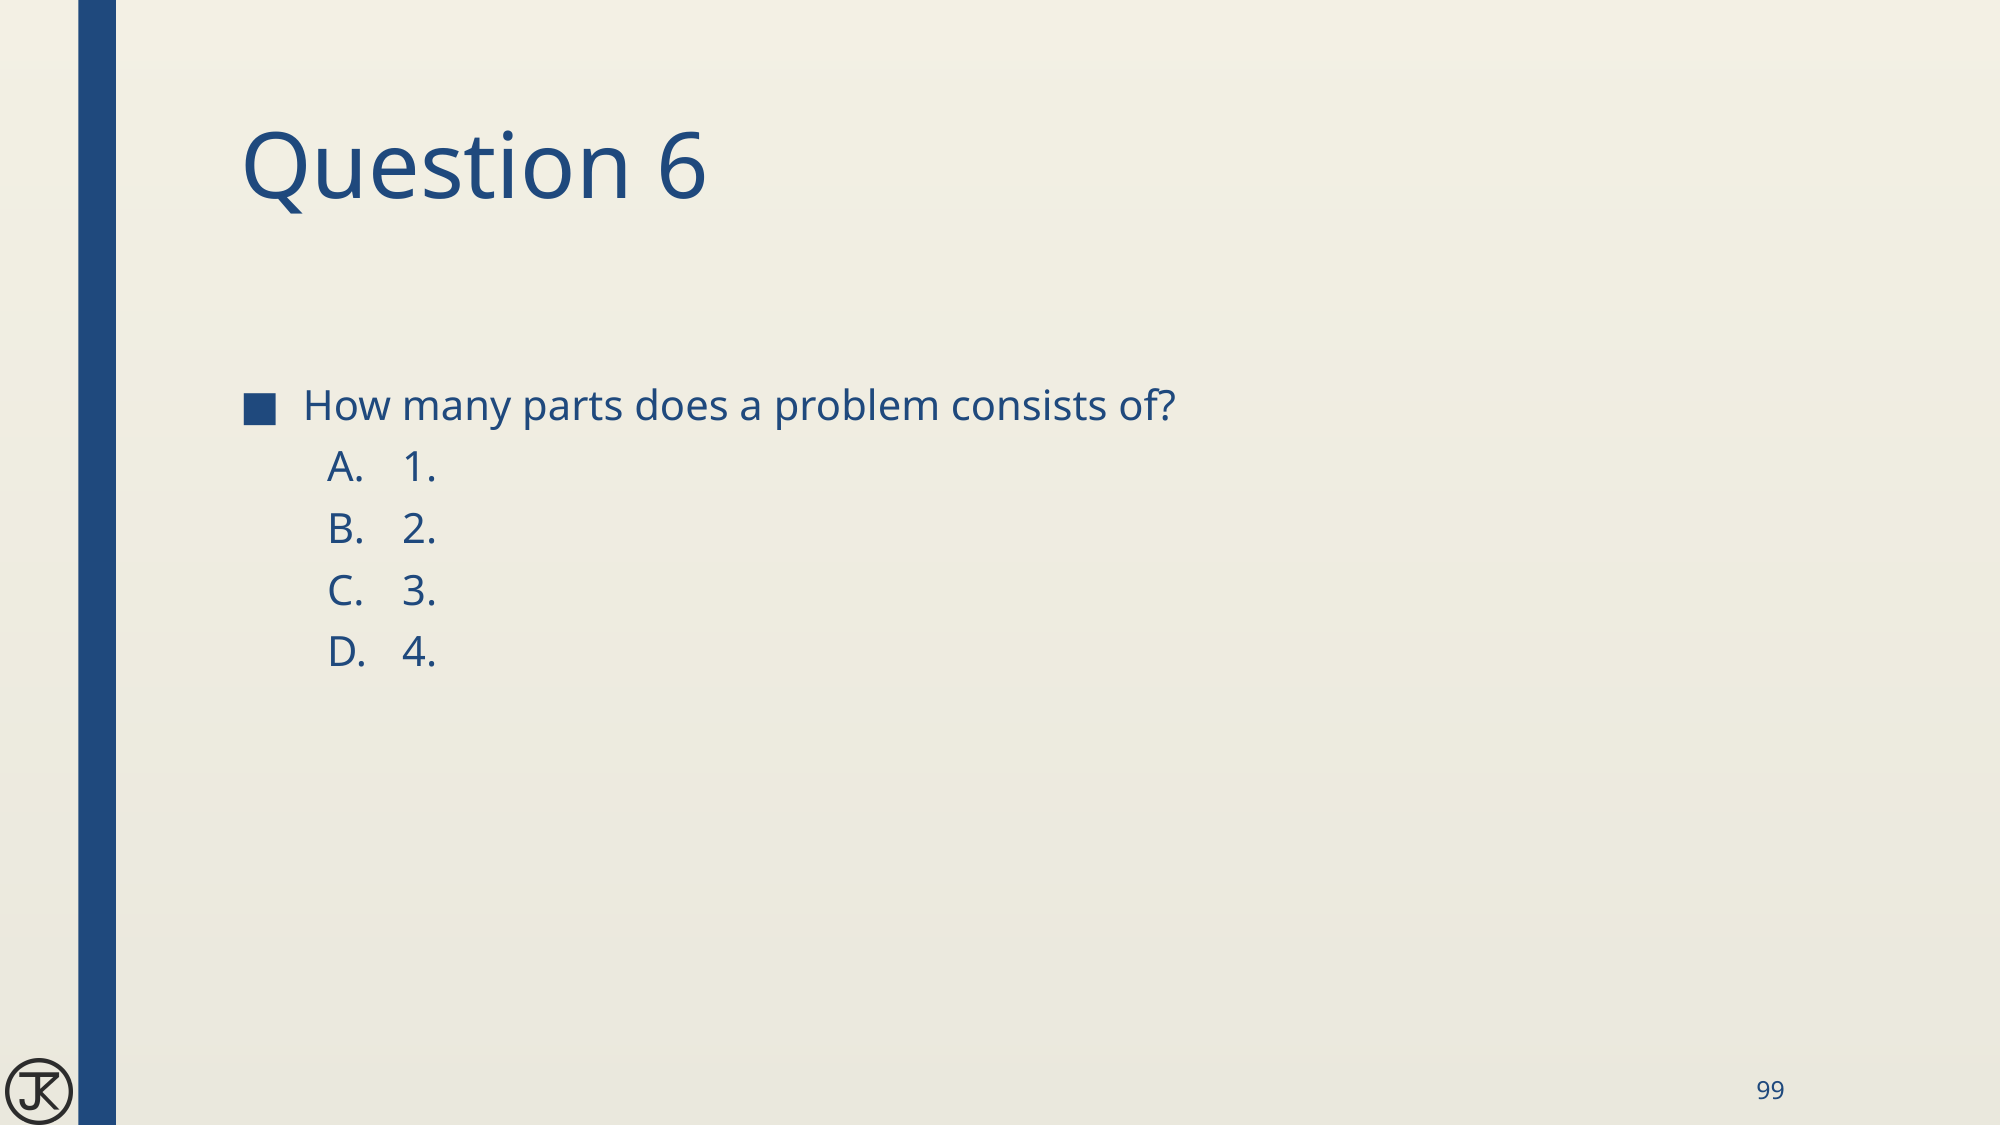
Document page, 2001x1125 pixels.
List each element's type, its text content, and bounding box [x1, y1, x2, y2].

slide_number 99 [1553, 1058, 1800, 1125]
title Question 6 [225, 112, 1800, 357]
list How many parts does a problem consists of? 1. 2. 3. 4. [225, 375, 1800, 1030]
picture [5, 1058, 73, 1125]
